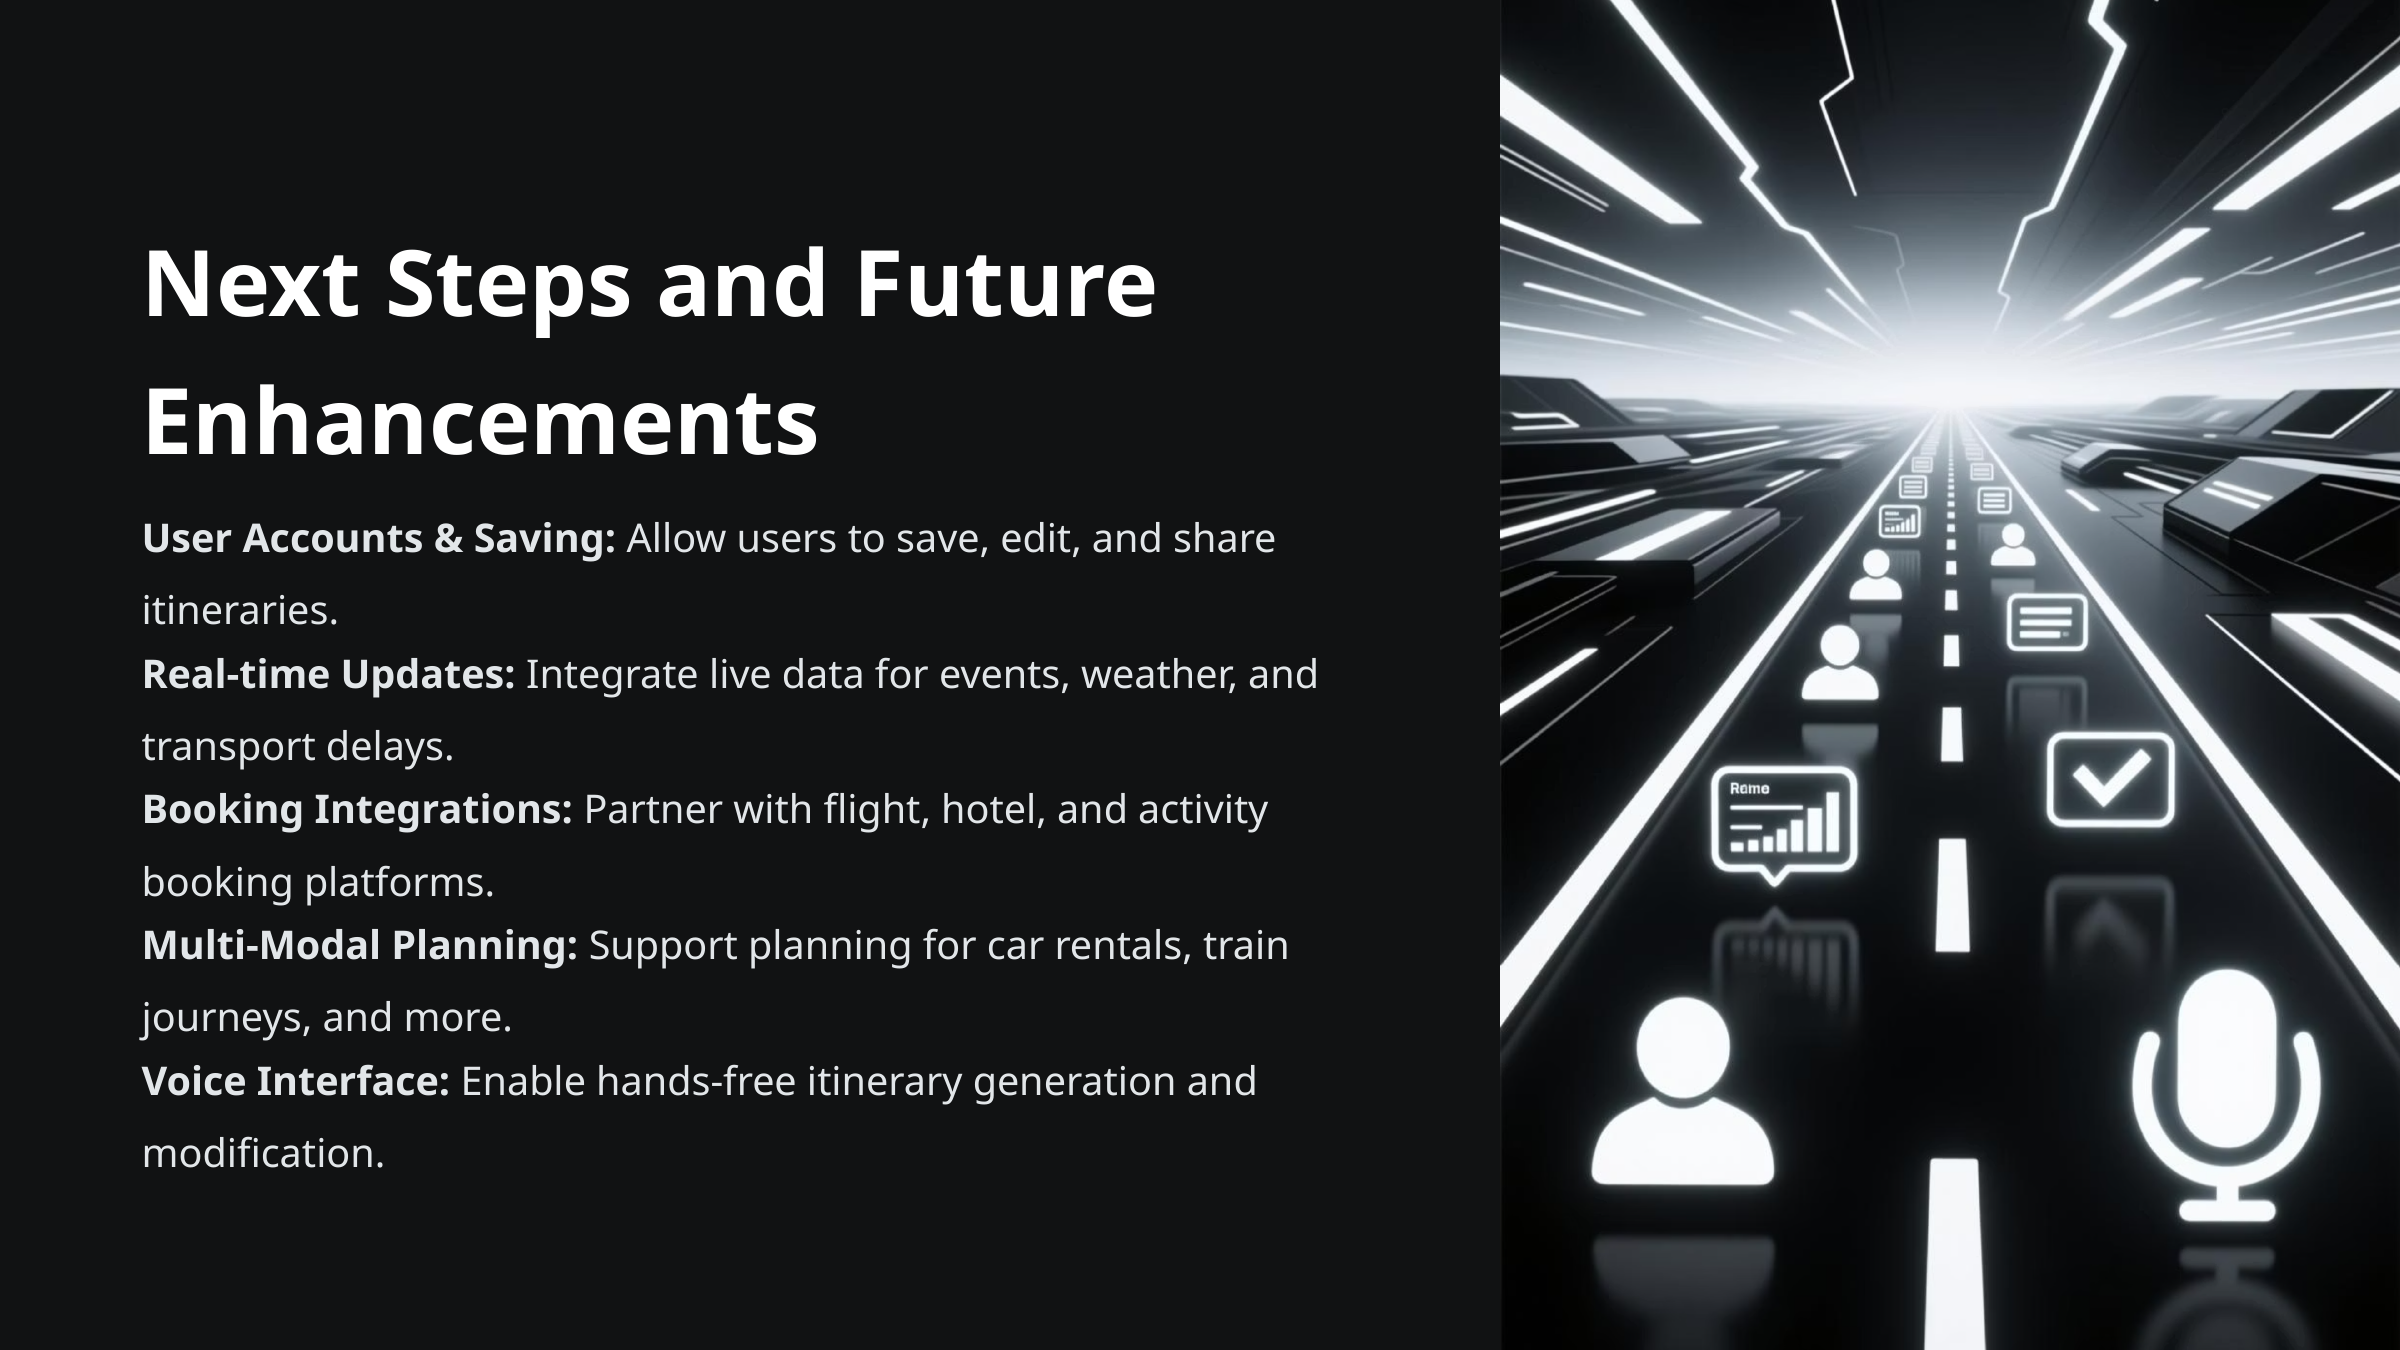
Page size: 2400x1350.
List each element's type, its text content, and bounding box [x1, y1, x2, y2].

text_box Next Steps and Future Enhancements [141, 197, 1359, 428]
text_box Voice Interface: Enable hands-free itinerary generation and modification. [141, 1030, 1359, 1153]
text_box Multi-Modal Planning: Support planning for car rentals, train journeys, and more. [141, 895, 1359, 1017]
text_box Real-time Updates: Integrate live data for events, weather, and transport delays. [141, 623, 1359, 746]
picture [1499, 0, 2400, 1350]
text_box Booking Integrations: Partner with flight, hotel, and activity booking platforms. [141, 759, 1359, 881]
text_box User Accounts & Saving: Allow users to save, edit, and share itineraries. [141, 488, 1359, 610]
